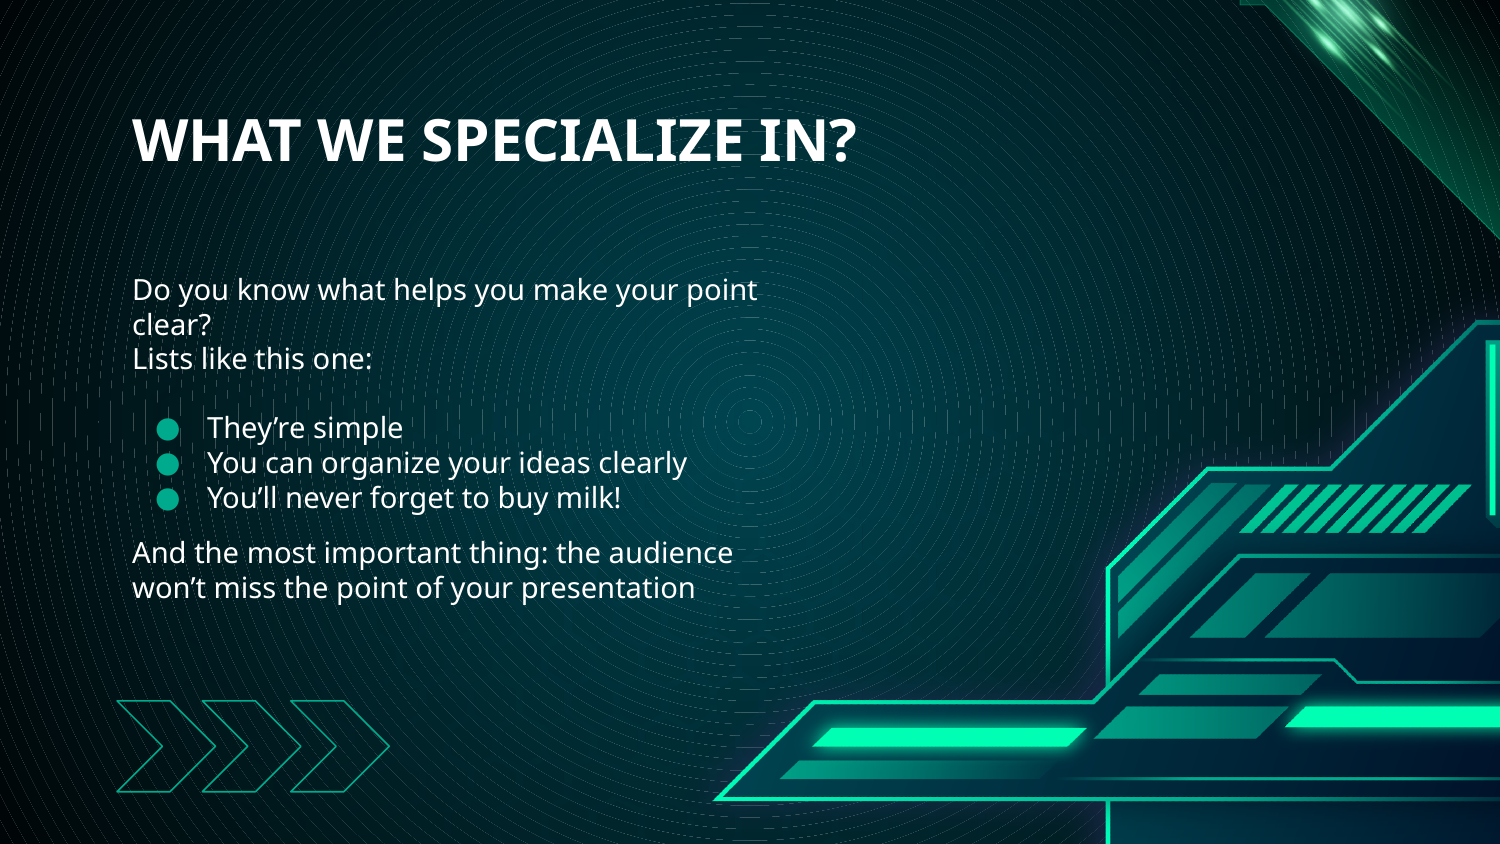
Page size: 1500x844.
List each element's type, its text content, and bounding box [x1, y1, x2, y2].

picture [1306, 485, 1361, 532]
picture [0, 0, 1500, 844]
picture [1284, 485, 1341, 532]
picture [1414, 485, 1470, 533]
picture [1392, 485, 1448, 532]
picture [1370, 485, 1427, 532]
list Do you know what helps you make your point clear? Lists like this one: They’re simple You can organize your ideas clearly You’ll never forget to buy milk! And the most important thing: the audience won’t miss the point of your presentation [116, 255, 815, 588]
picture [1263, 485, 1319, 532]
title WHAT WE SPECIALIZE IN? [116, 88, 1383, 183]
picture [1349, 485, 1406, 532]
picture [1328, 485, 1384, 532]
picture [1242, 485, 1297, 532]
